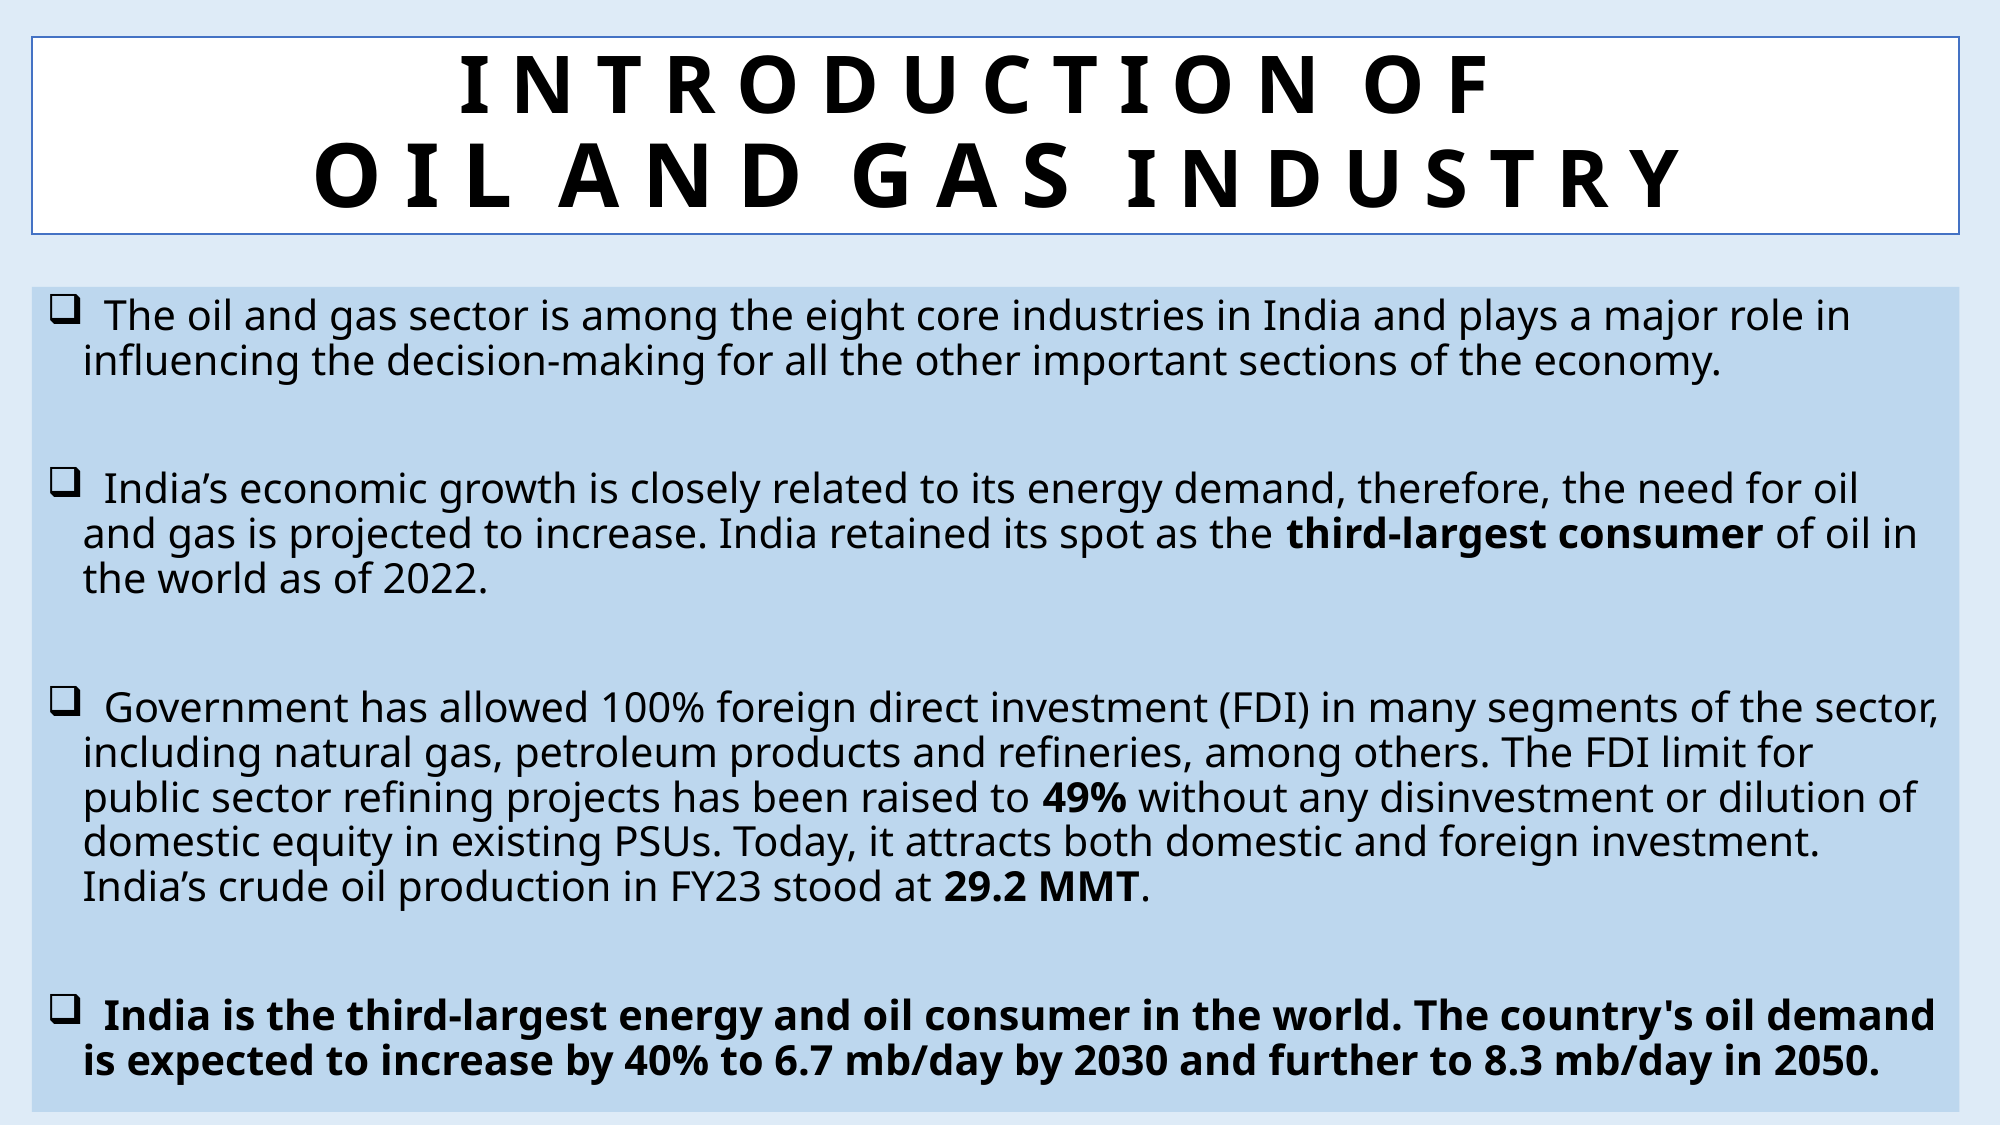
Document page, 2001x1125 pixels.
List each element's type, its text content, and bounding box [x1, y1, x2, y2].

title I N T R O D U C T I O N O F O I L A N D G A S I N D U S T R Y [31, 36, 1960, 235]
list The oil and gas sector is among the eight core industries in India and plays a major role in influencing the decision-making for all the other important sections of the economy. India’s economic growth is closely related to its energy demand, therefore, the need for oil and gas is projected to increase. India retained its spot as the third-largest consumer of oil in the world as of 2022. Government has allowed 100% foreign direct investment (FDI) in many segments of the sector, including natural gas, petroleum products and refineries, among others. The FDI limit for public sector refining projects has been raised to 49% without any disinvestment or dilution of domestic equity in existing PSUs. Today, it attracts both domestic and foreign investment. India’s crude oil production in FY23 stood at 29.2 MMT. India is the third-largest energy and oil consumer in the world. The country's oil demand is expected to increase by 40% to 6.7 mb/day by 2030 and further to 8.3 mb/day in 2050. [31, 286, 1960, 1112]
